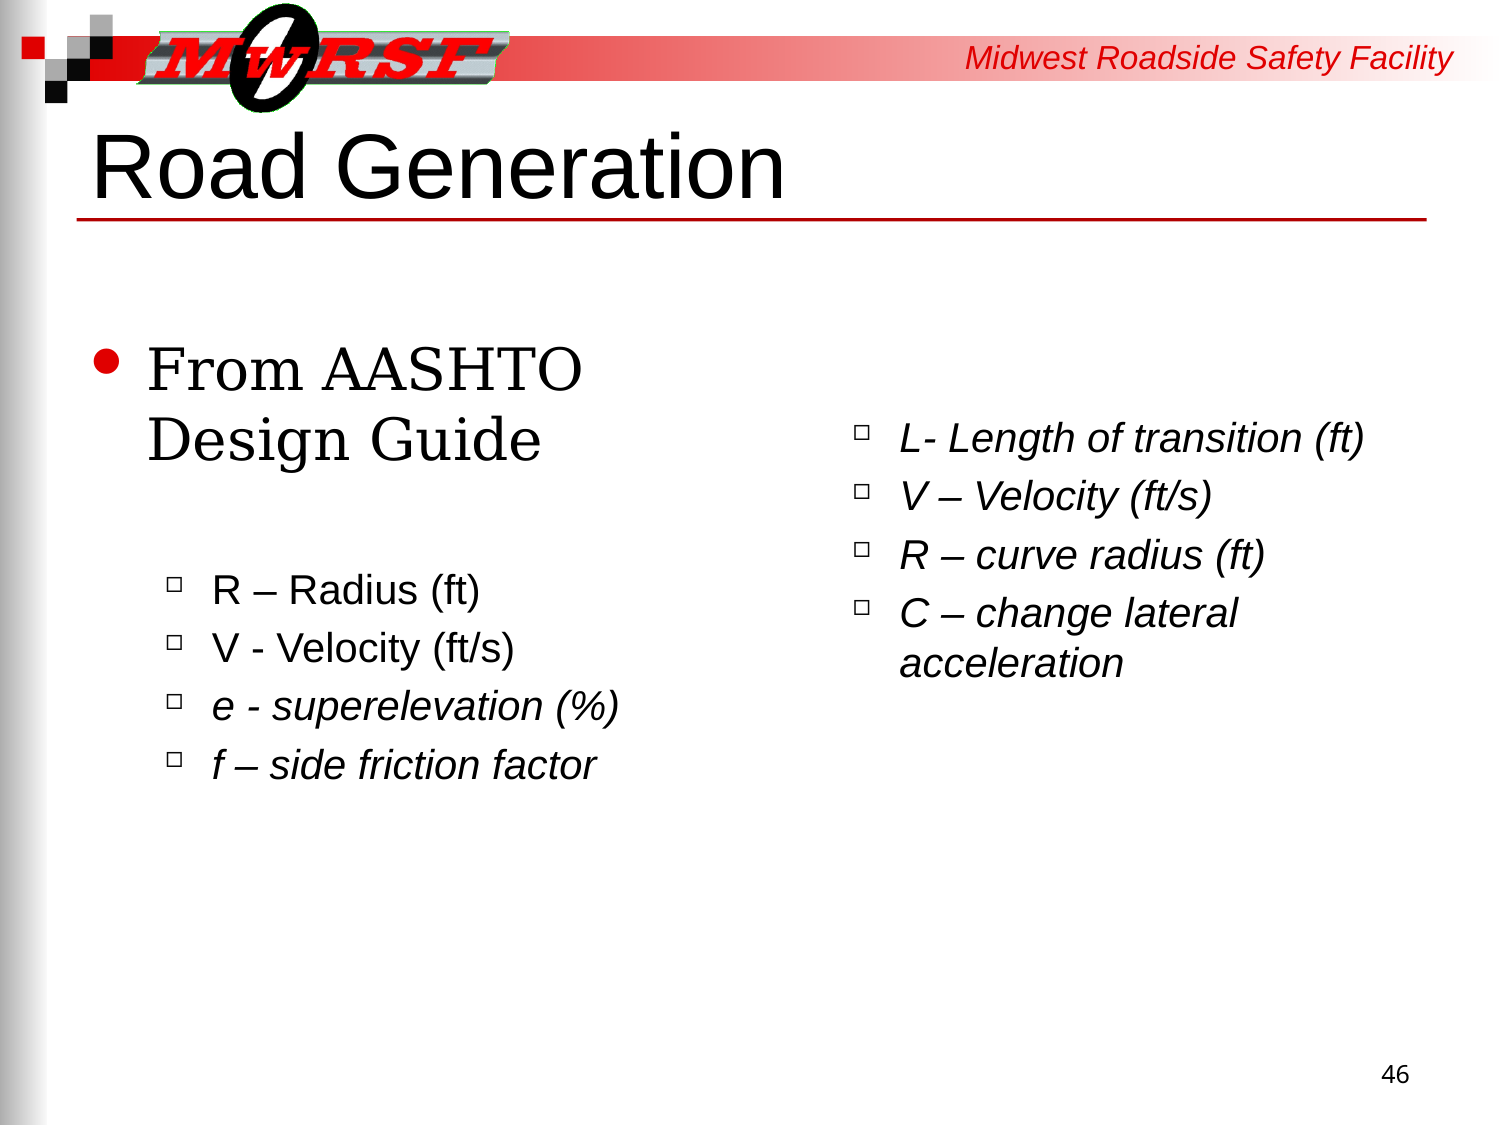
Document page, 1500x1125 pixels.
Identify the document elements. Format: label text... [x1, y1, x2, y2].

slide_number 46 [1074, 1024, 1426, 1101]
title Road Generation [75, 94, 1425, 230]
picture [135, 2, 510, 94]
